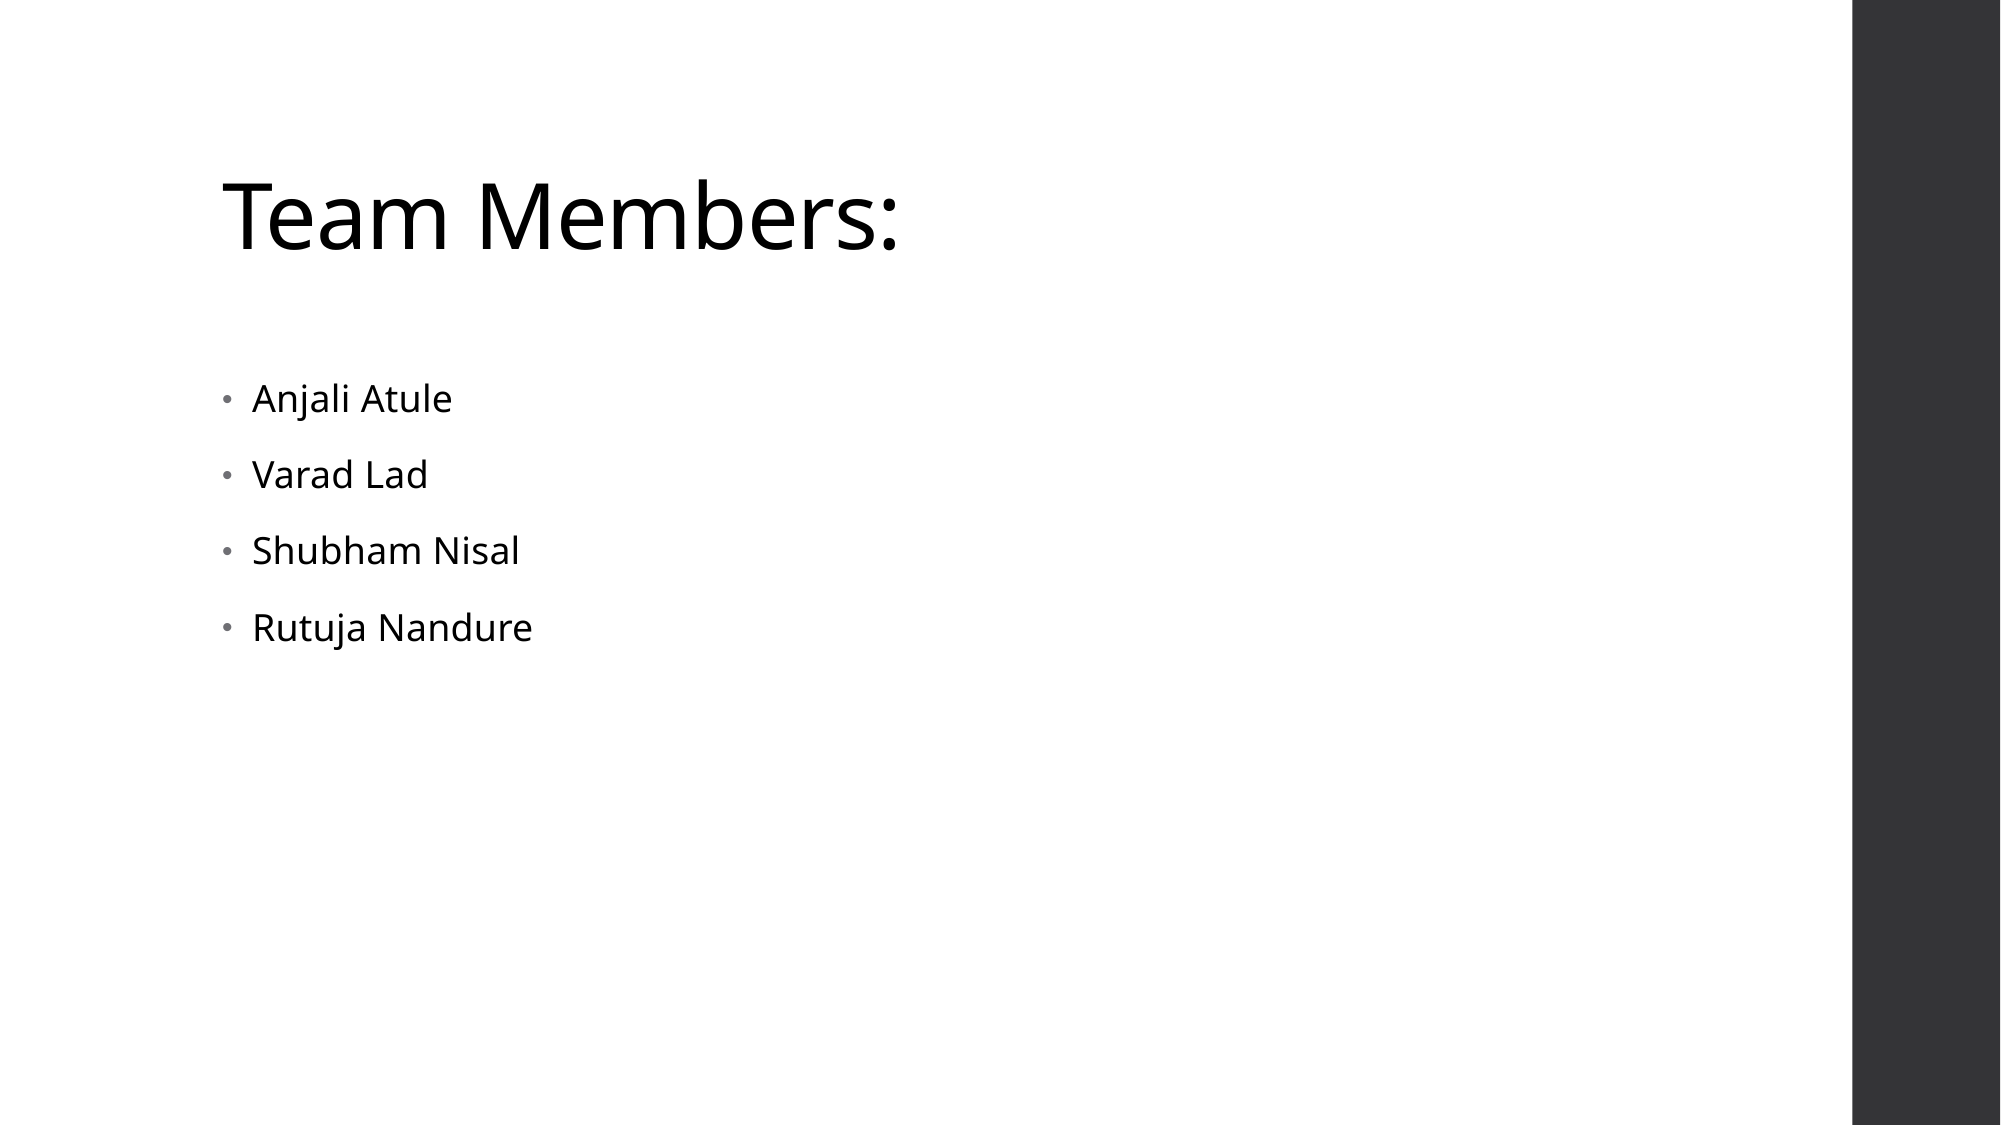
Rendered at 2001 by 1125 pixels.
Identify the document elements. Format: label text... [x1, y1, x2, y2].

title Team Members: [206, 60, 1797, 278]
list Anjali Atule Varad Lad Shubham Nisal Rutuja Nandure [206, 371, 1617, 1014]
